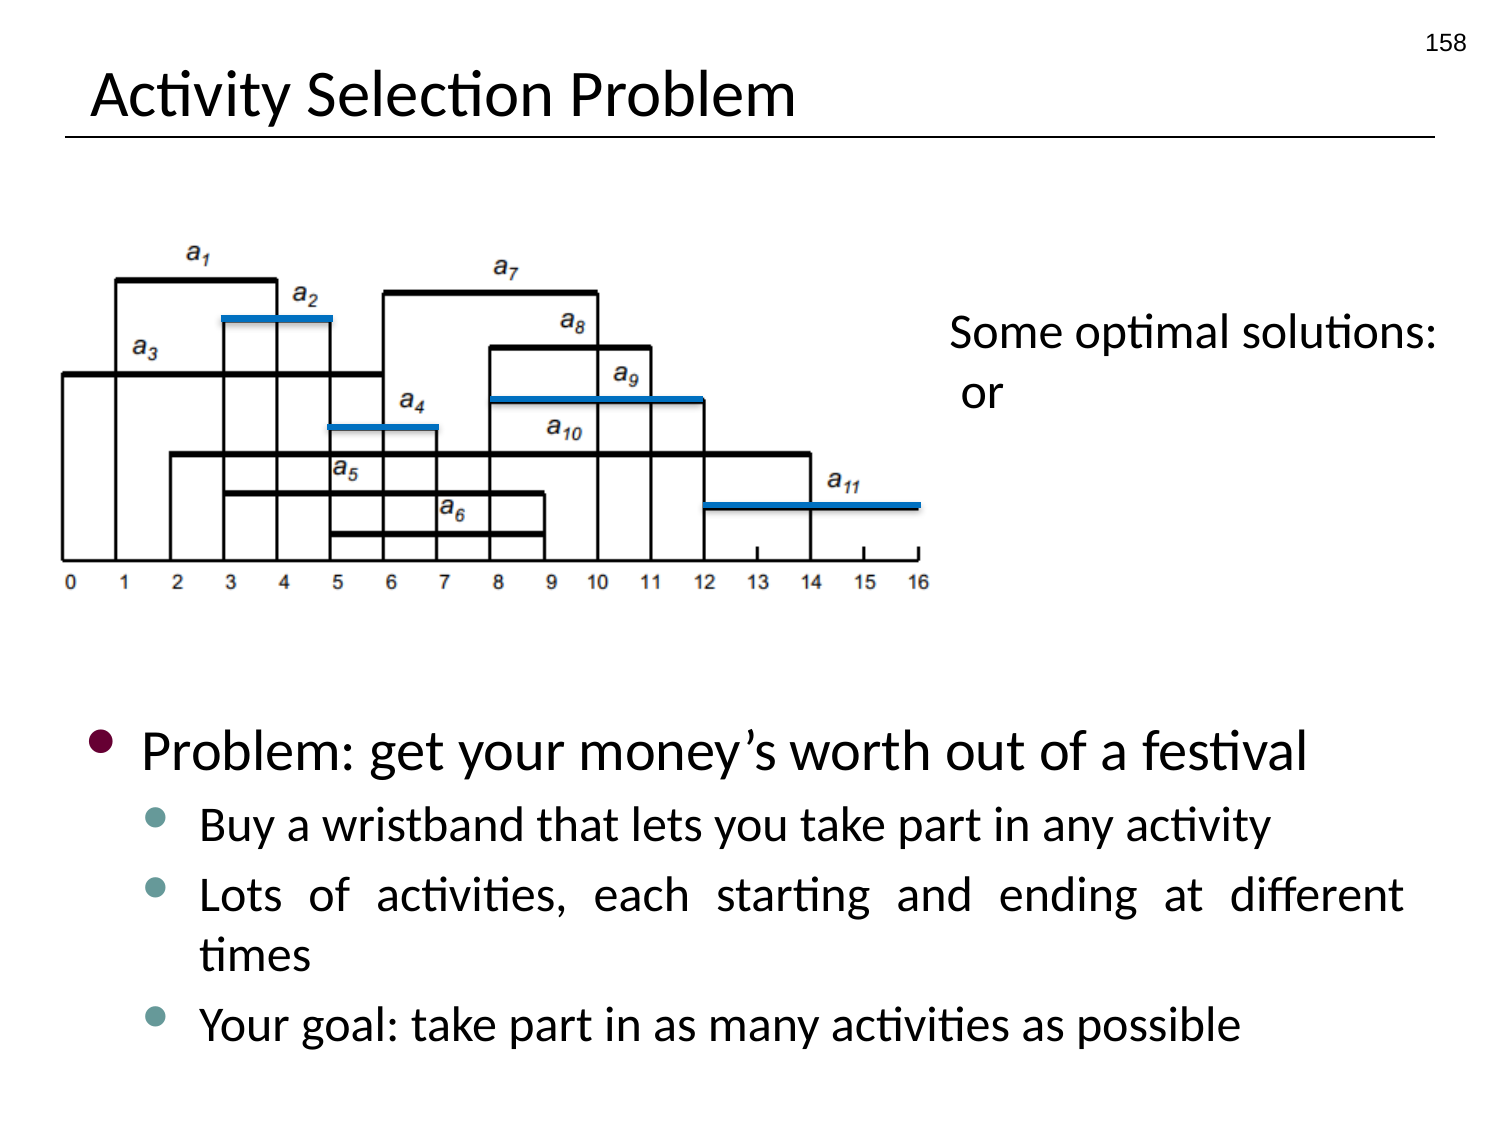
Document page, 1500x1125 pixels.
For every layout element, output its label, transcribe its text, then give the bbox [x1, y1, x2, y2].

picture [44, 232, 947, 633]
list Problem: get your money’s worth out of a festival Buy a wristband that lets you take part in any activity Lots of activities, each starting and ending at different times Your goal: take part in as many activities as possible [70, 704, 1421, 1040]
slide_number 158 [1131, 18, 1483, 62]
title Activity Selection Problem [75, 20, 1425, 138]
